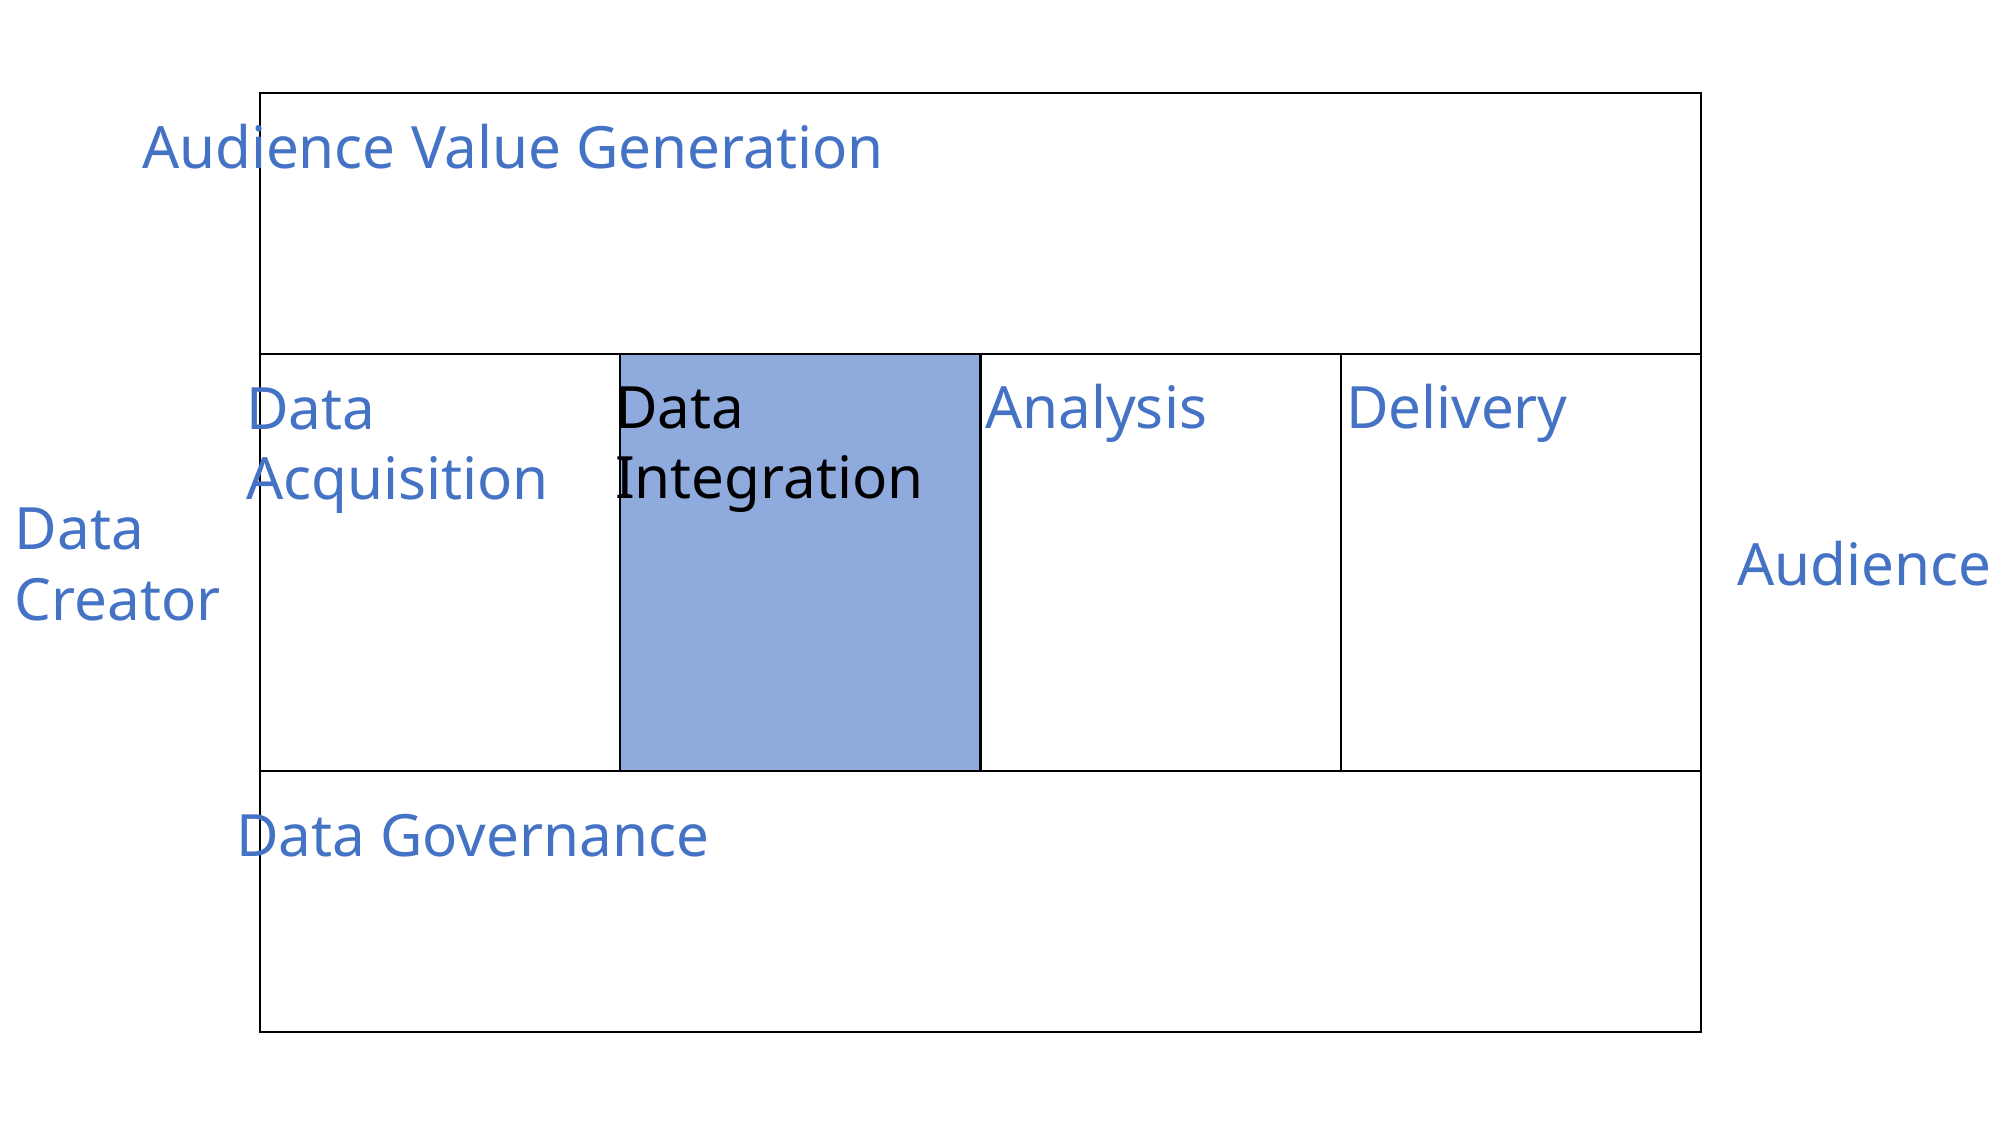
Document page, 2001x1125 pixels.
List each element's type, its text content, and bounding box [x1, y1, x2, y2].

text_box Data Governance [221, 790, 724, 876]
text_box Data Acquisition [231, 363, 564, 519]
text_box Audience Value Generation [127, 102, 899, 188]
text_box [980, 353, 1340, 770]
text_box Audience [1722, 519, 2000, 605]
text_box [1340, 353, 1702, 770]
text_box [619, 353, 980, 770]
text_box [259, 770, 1702, 1033]
text_box Delivery [1331, 363, 1583, 448]
text_box Data Creator [0, 484, 236, 639]
text_box Data Integration [600, 363, 939, 518]
text_box Analysis [970, 363, 1222, 448]
text_box [259, 353, 619, 770]
text_box [259, 92, 1702, 353]
